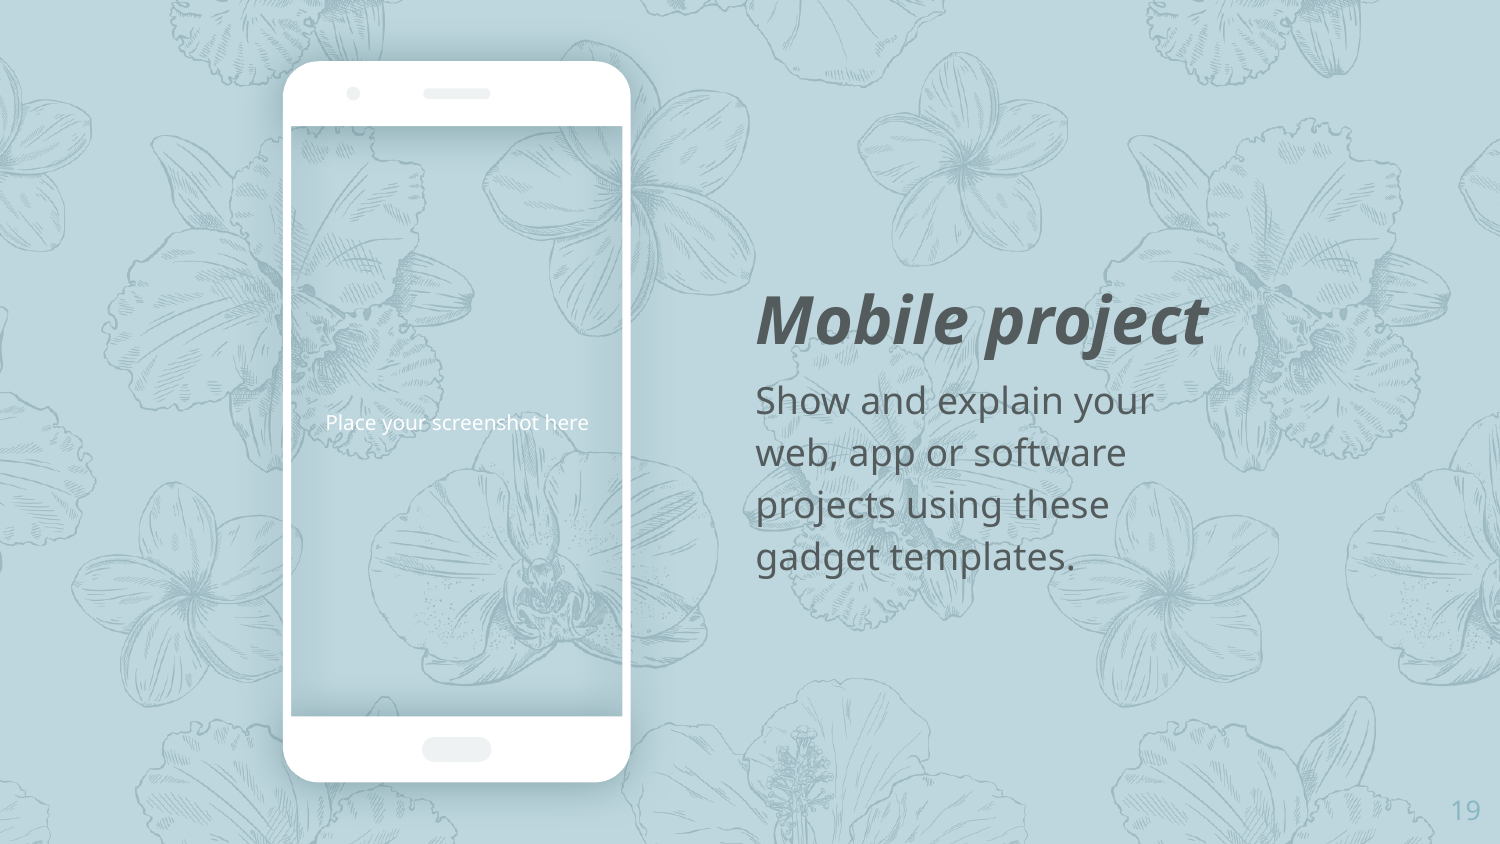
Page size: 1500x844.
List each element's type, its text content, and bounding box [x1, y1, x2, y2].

slide_number 19 [1391, 779, 1482, 844]
list Mobile project Show and explain your web, app or software projects using these gadget templates. [755, 61, 1217, 783]
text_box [282, 60, 631, 783]
